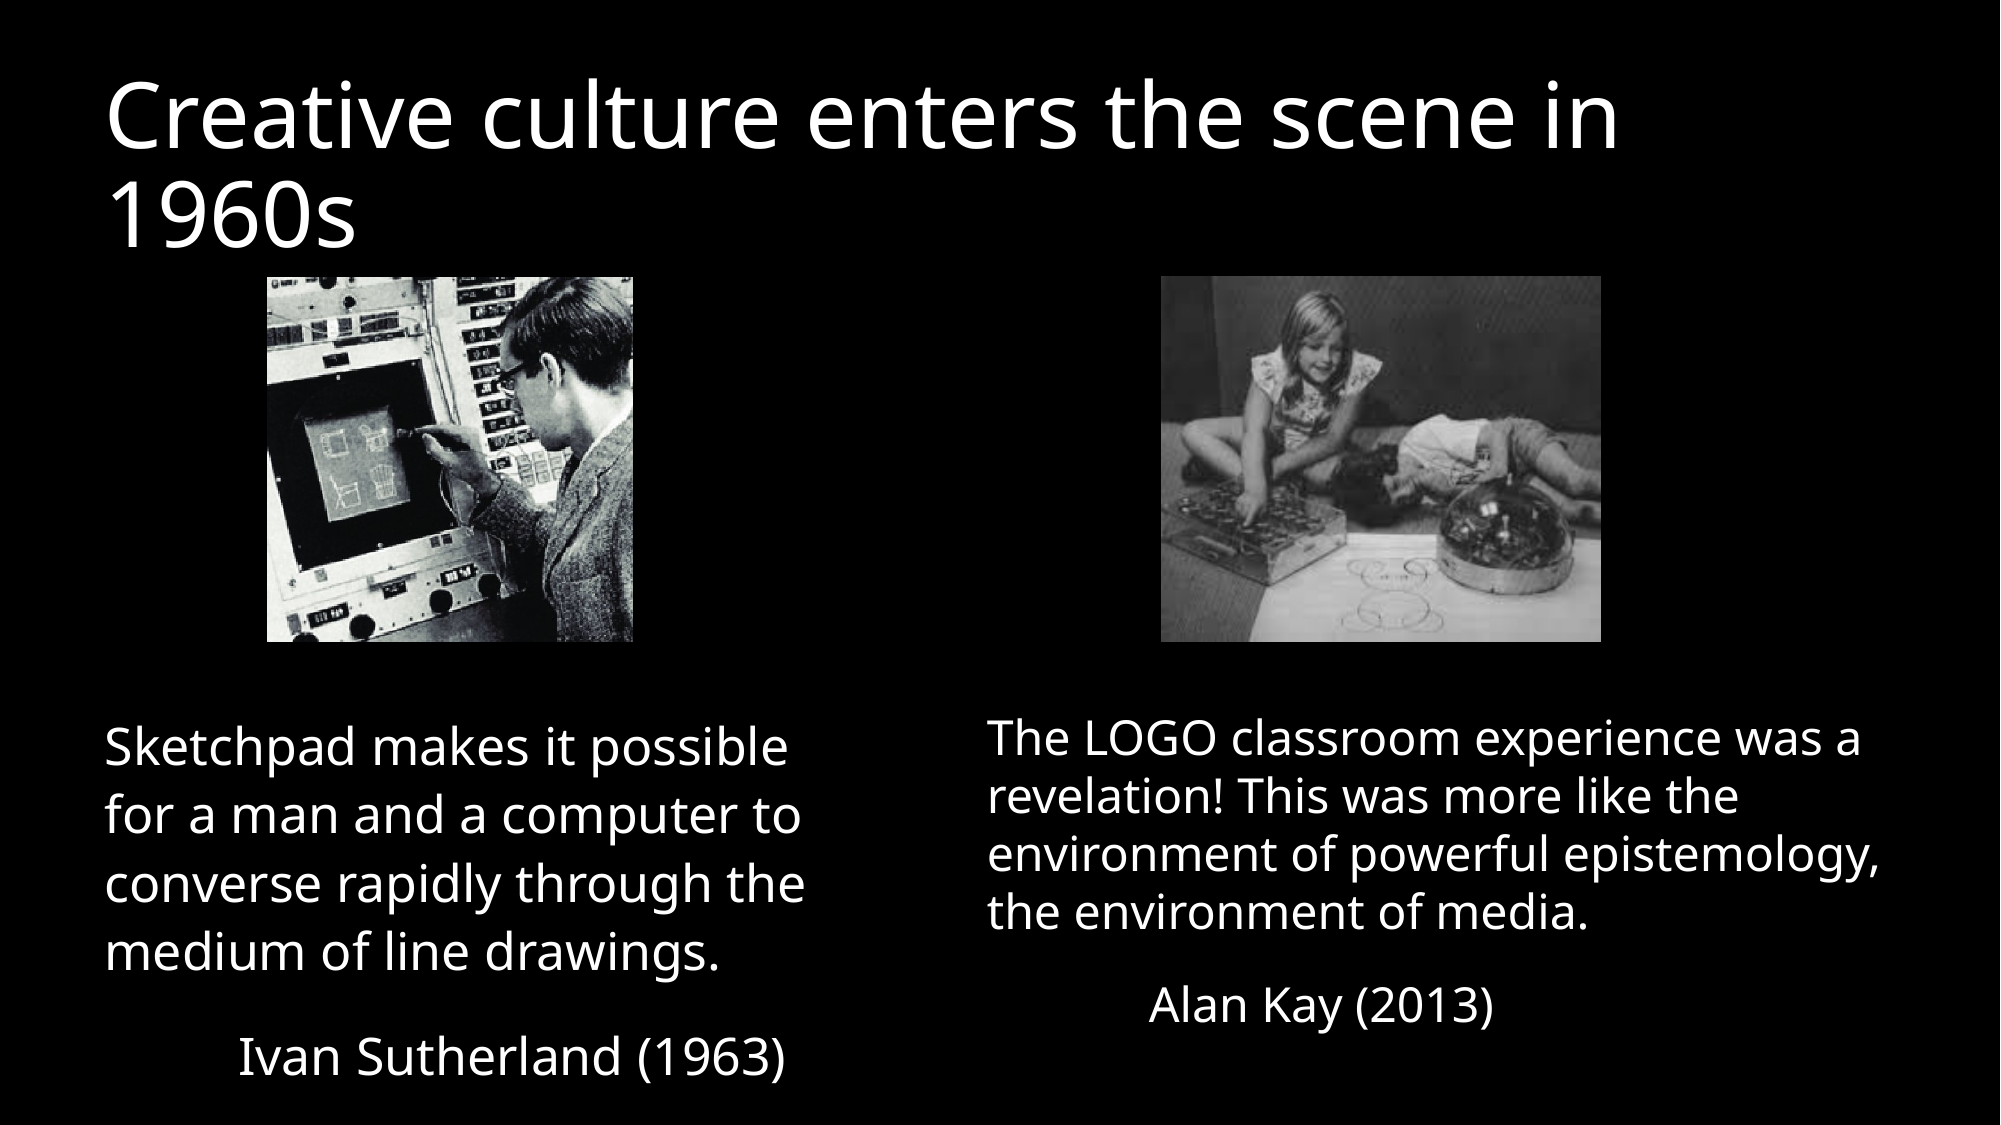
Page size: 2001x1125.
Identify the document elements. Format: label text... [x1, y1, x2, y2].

list Sketchpad makes it possible for a man and a computer to converse rapidly through the medium of line drawings. Ivan Sutherland (1963) [89, 699, 887, 1099]
text_box The LOGO classroom experience was a revelation! This was more like the environment of powerful epistemology, the environment of media. Alan Kay (2013) [971, 699, 1911, 1099]
title Creative culture enters the scene in 1960s [89, 59, 1886, 278]
picture [1161, 276, 1601, 642]
picture [267, 277, 633, 642]
